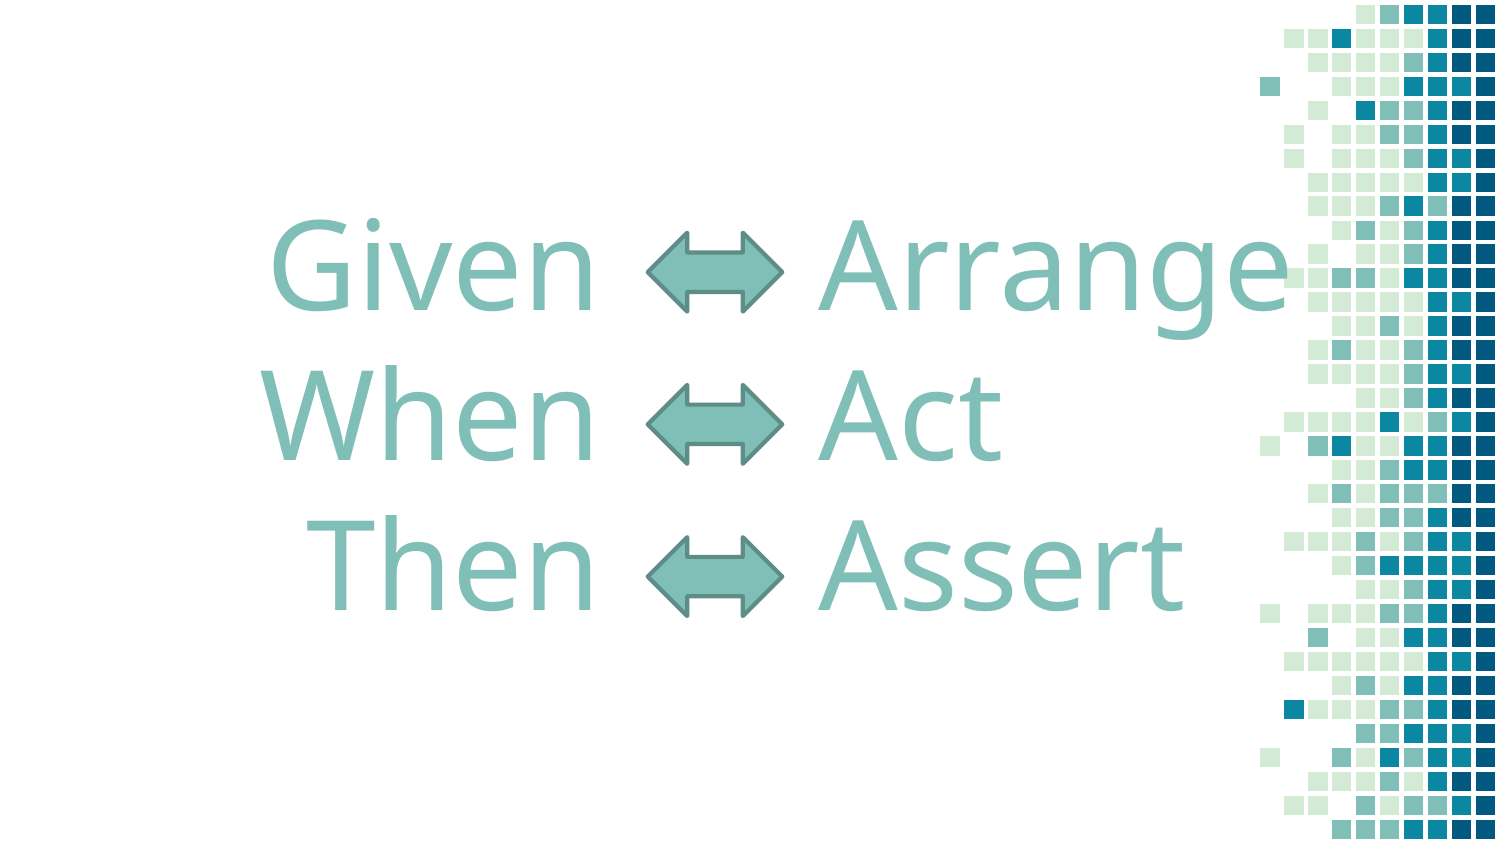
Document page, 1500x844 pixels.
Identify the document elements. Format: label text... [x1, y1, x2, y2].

text_box [645, 535, 785, 618]
text_box [645, 230, 785, 314]
text_box Given When Then [236, 217, 616, 651]
text_box [645, 382, 785, 466]
title Arrange Act Assert [803, 217, 1500, 651]
